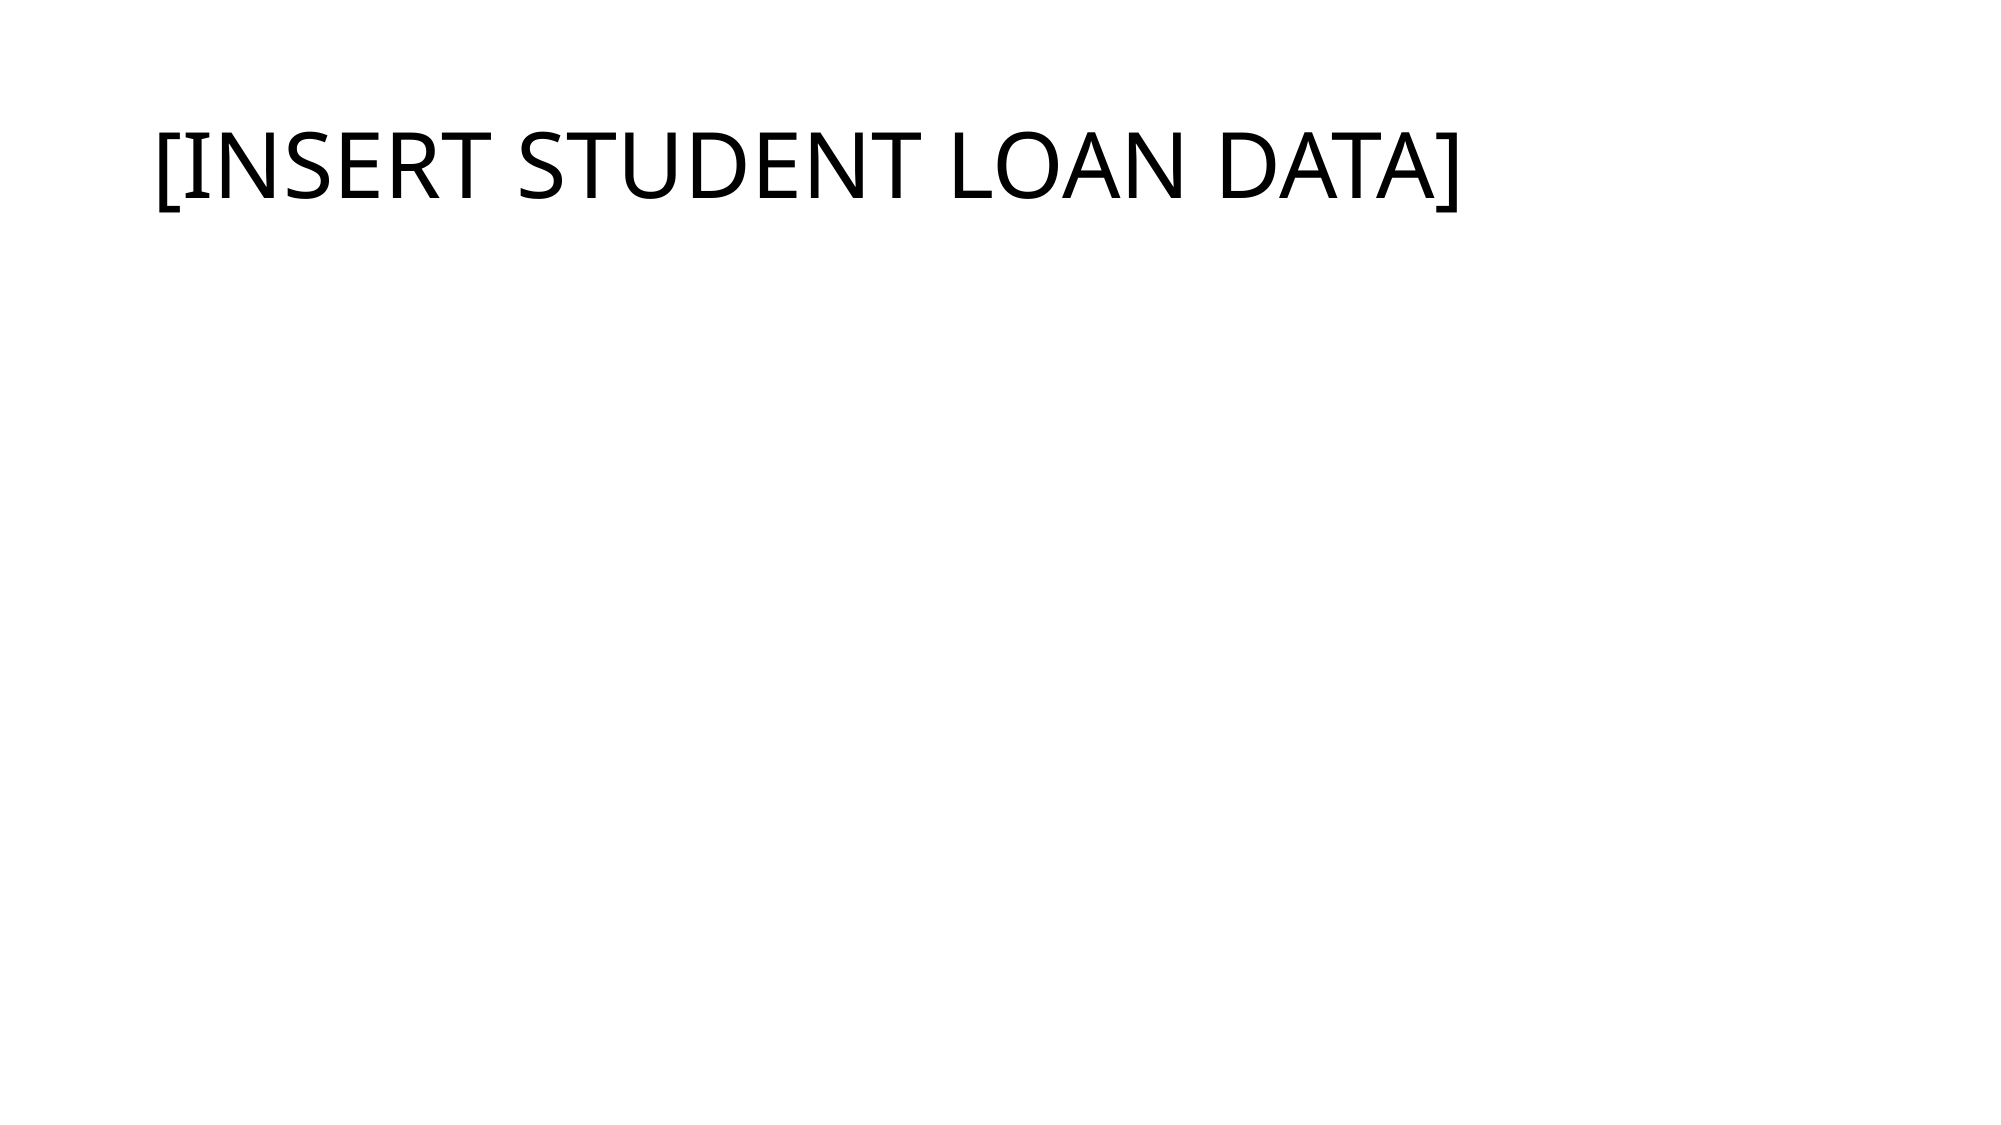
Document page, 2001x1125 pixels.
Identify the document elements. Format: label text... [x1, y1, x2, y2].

title [INSERT STUDENT LOAN DATA] [137, 59, 1863, 278]
